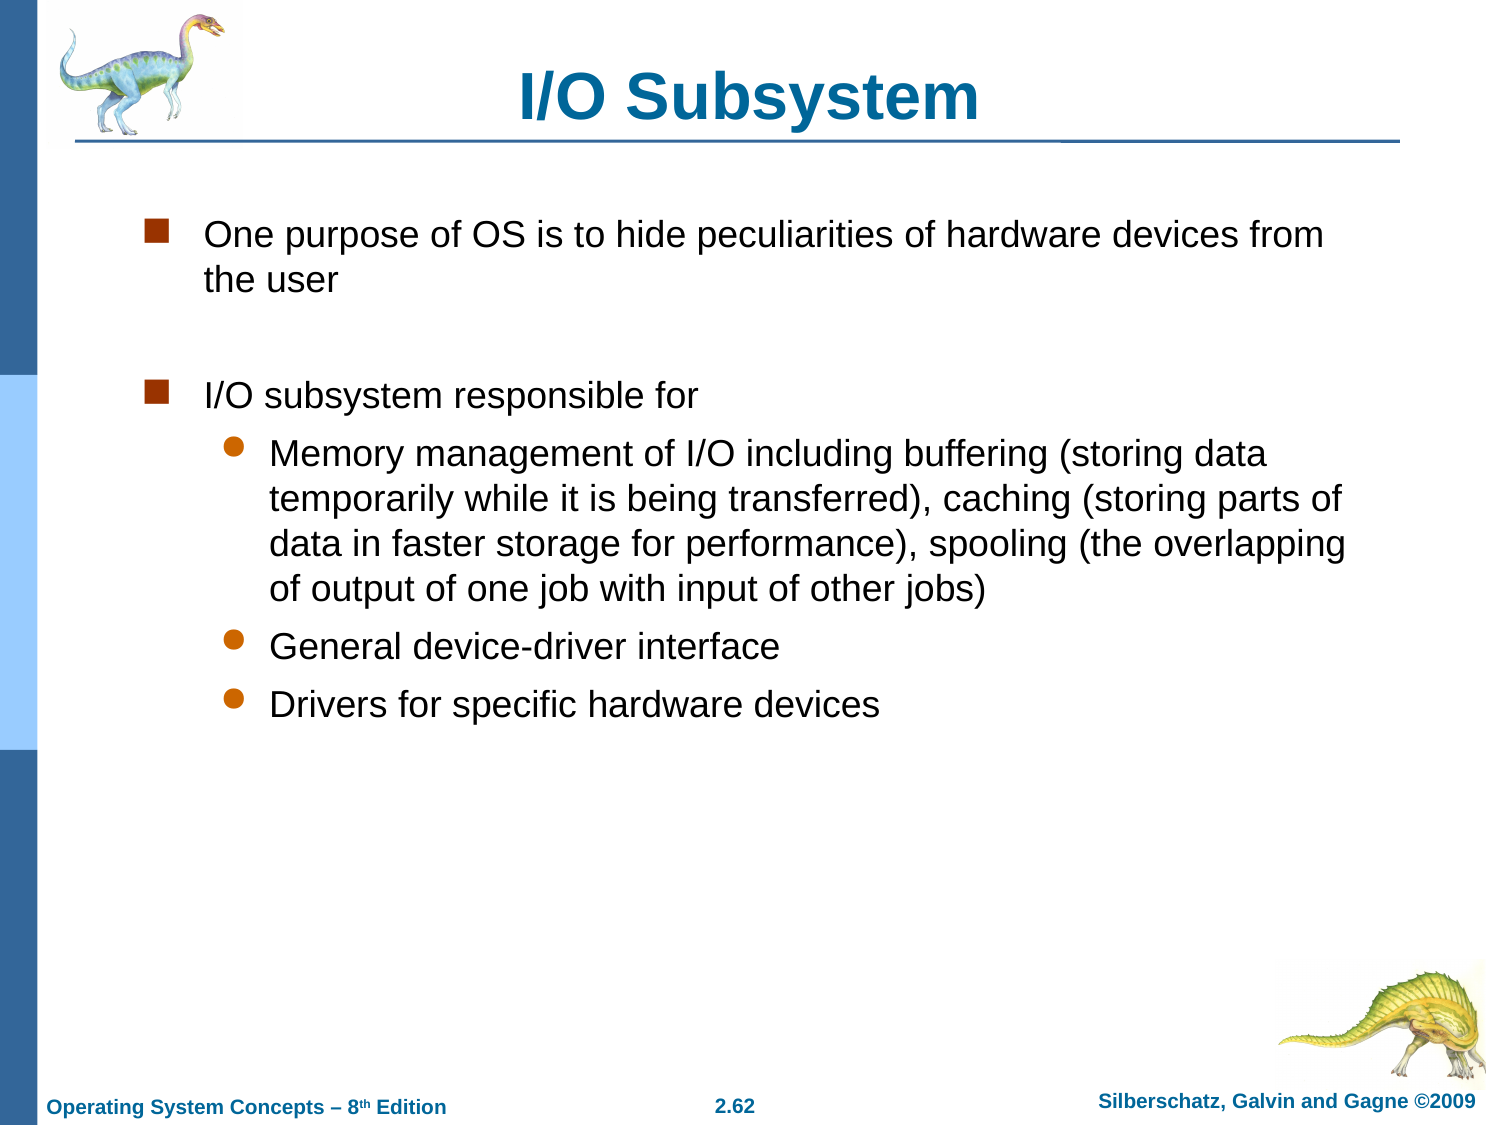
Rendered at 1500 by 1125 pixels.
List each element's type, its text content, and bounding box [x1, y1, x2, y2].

list One purpose of OS is to hide peculiarities of hardware devices from the user I/O subsystem responsible for Memory management of I/O including buffering (storing data temporarily while it is being transferred), caching (storing parts of data in faster storage for performance), spooling (the overlapping of output of one job with input of other jobs) General device-driver interface Drivers for specific hardware devices [132, 202, 1398, 946]
picture [46, 0, 243, 149]
title I/O Subsystem [74, 45, 1426, 141]
picture [1275, 959, 1486, 1090]
